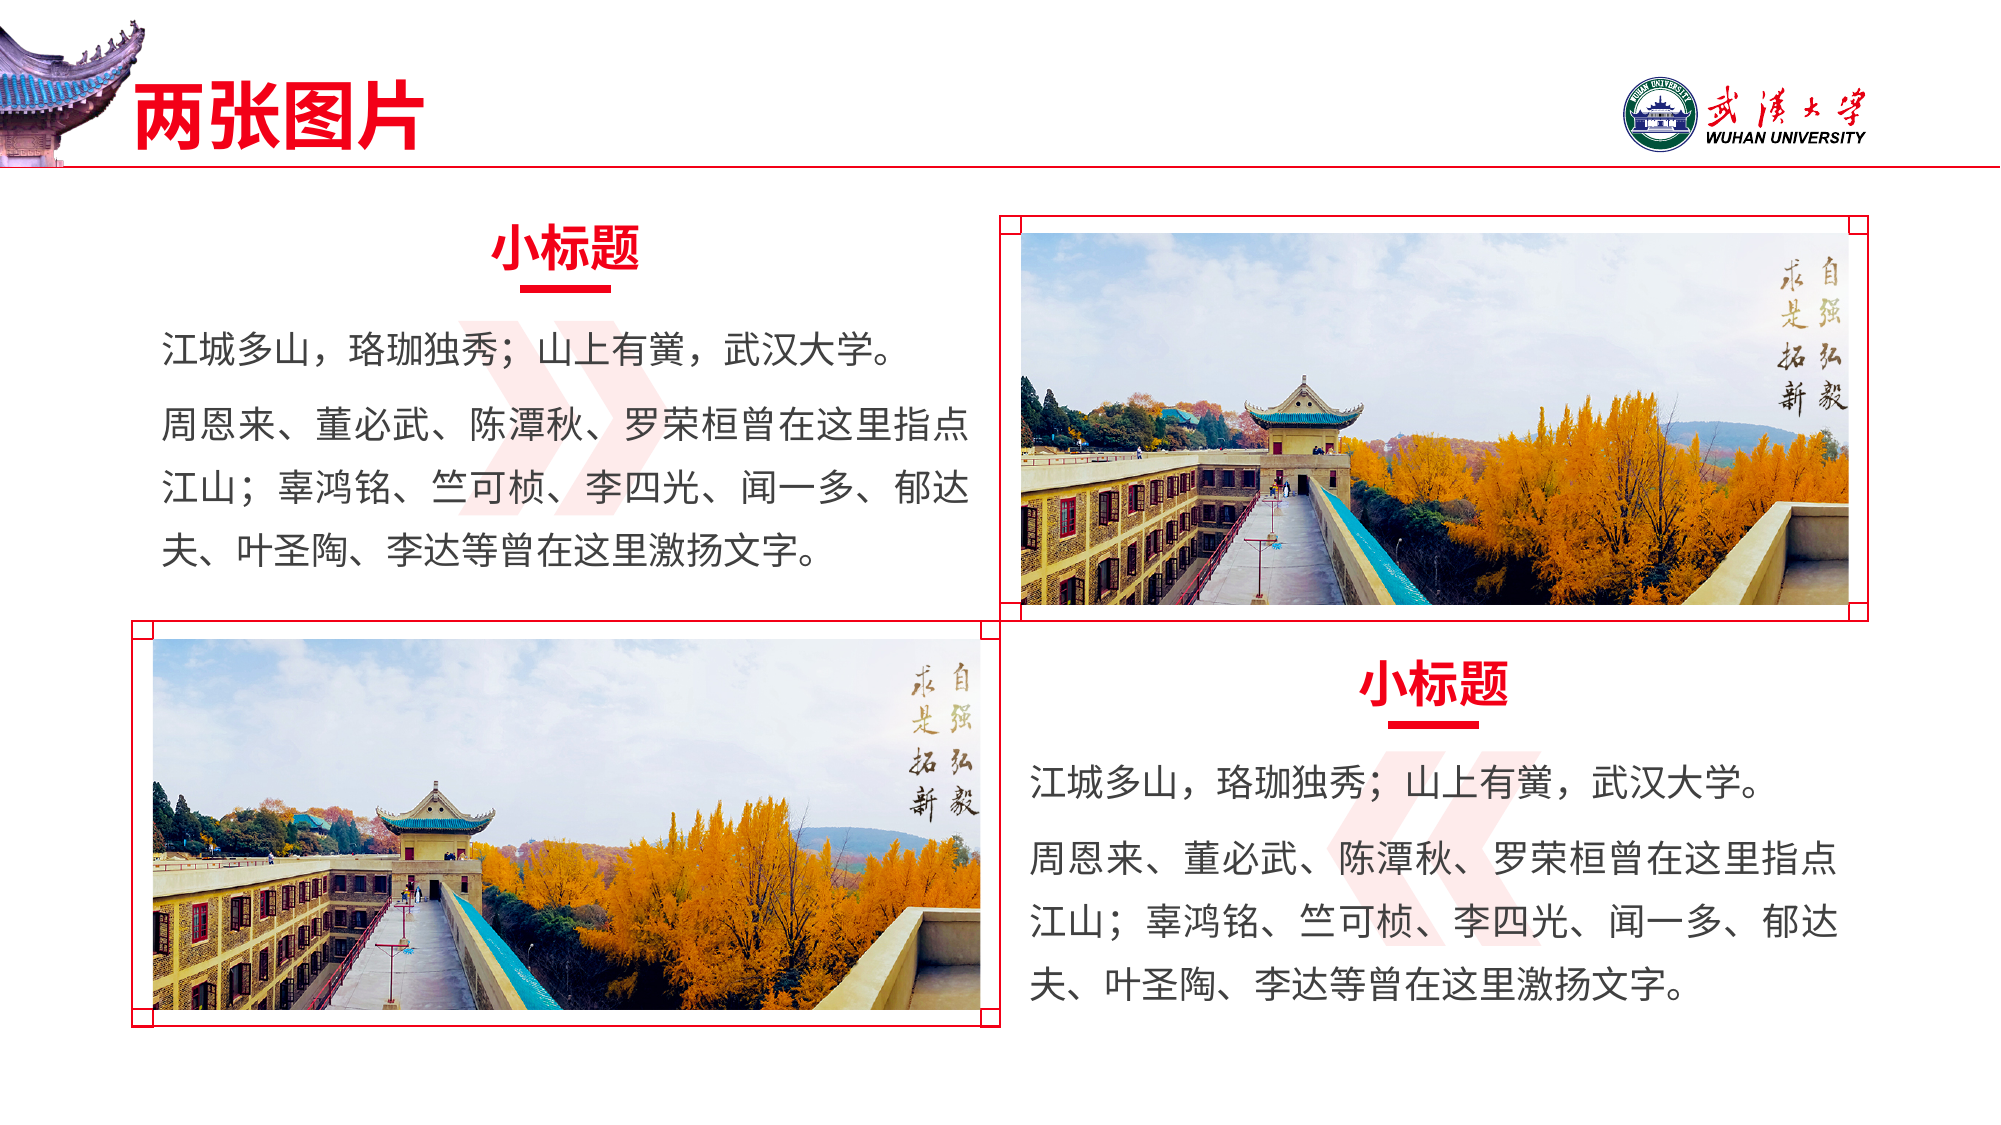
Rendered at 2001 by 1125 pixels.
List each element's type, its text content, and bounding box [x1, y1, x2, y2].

title 两张图片 [131, 64, 1604, 174]
picture [152, 639, 981, 1010]
picture [1021, 233, 1849, 605]
text_box 江城多山，珞珈独秀；山上有黉，武汉大学。 周恩来、董必武、陈潭秋、罗荣桓曾在这里指点江山；辜鸿铭、竺可桢、李四光、闻一多、郁达夫、叶圣陶、李达等曾在这里激扬文字。 [999, 733, 1869, 1027]
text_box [999, 621, 1869, 731]
text_box 江城多山，珞珈独秀；山上有黉，武汉大学。 周恩来、董必武、陈潭秋、罗荣桓曾在这里指点江山；辜鸿铭、竺可桢、李四光、闻一多、郁达夫、叶圣陶、李达等曾在这里激扬文字。 [131, 300, 1000, 605]
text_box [131, 185, 1000, 295]
picture [0, 9, 158, 167]
